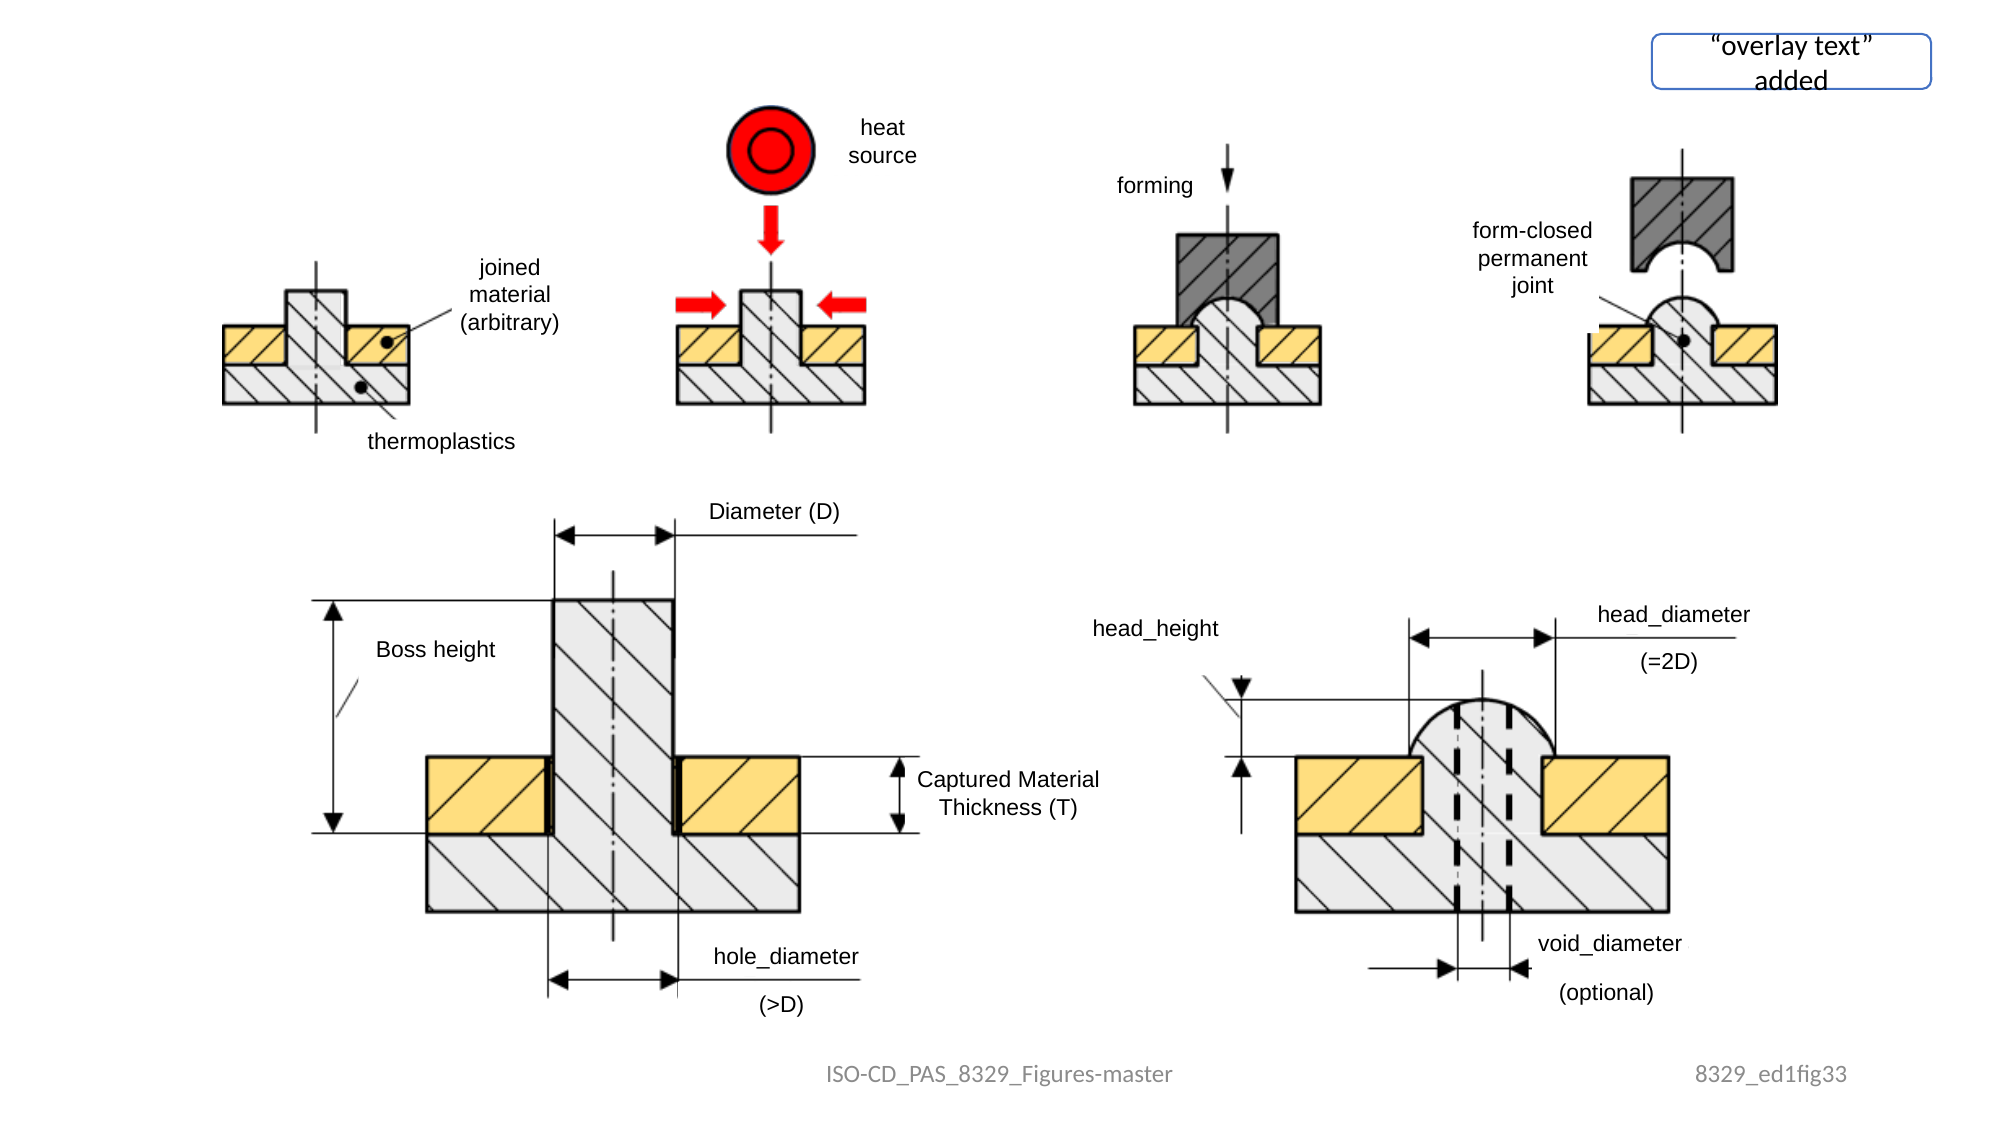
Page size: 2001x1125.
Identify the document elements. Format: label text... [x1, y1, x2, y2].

footer ISO-CD_PAS_8329_Figures-master [662, 1042, 1338, 1103]
text_box “overlay text” added [1650, 32, 1933, 91]
text_box (>D) [678, 1020, 886, 1024]
picture [222, 105, 1778, 1020]
slide_number 8329_ed1fig33 [1412, 1042, 1863, 1103]
